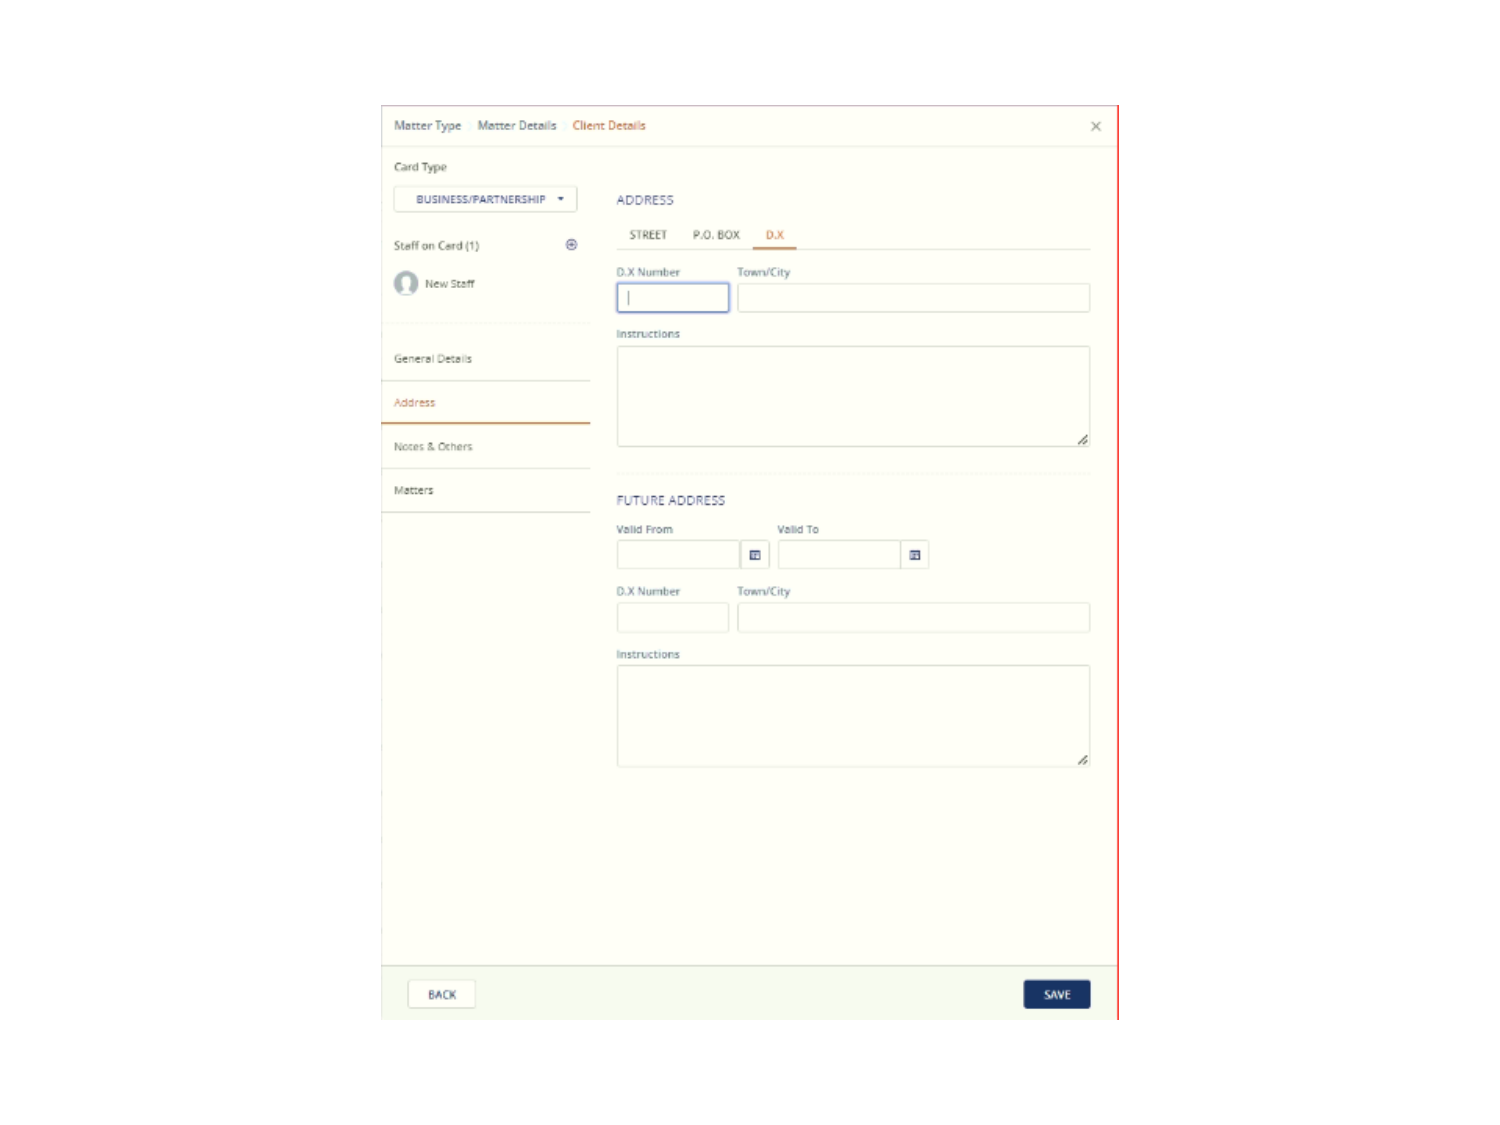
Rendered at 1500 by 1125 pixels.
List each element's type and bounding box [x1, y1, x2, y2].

picture [380, 105, 1119, 1020]
